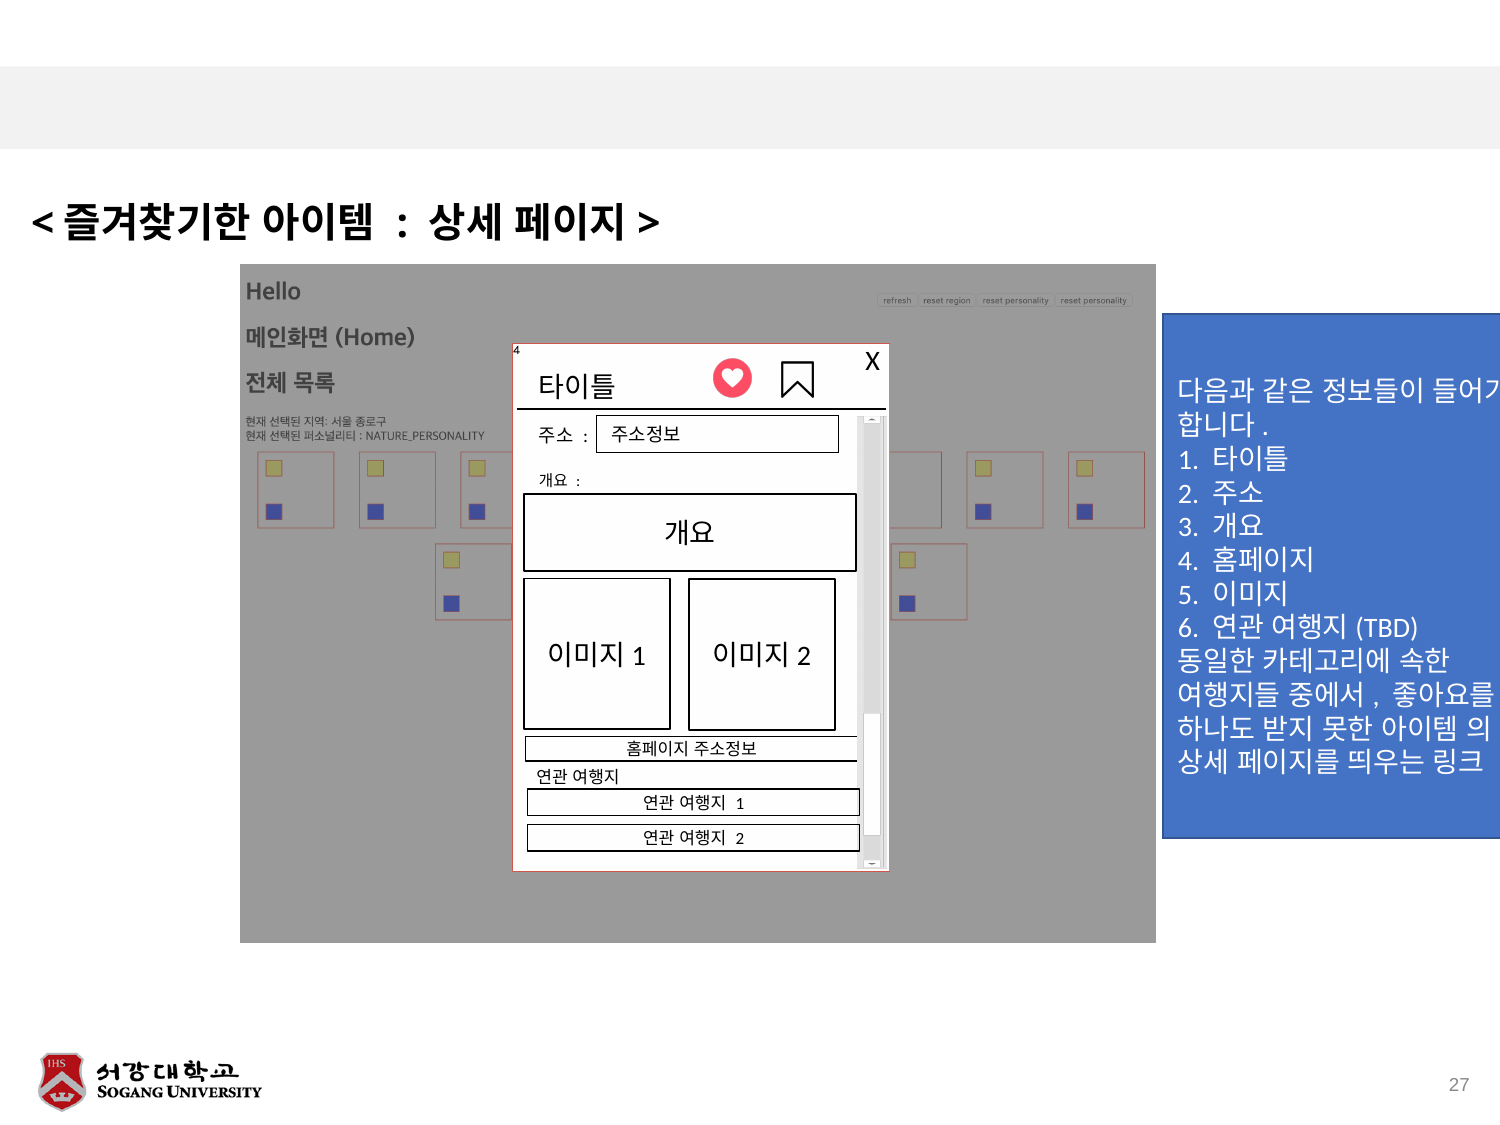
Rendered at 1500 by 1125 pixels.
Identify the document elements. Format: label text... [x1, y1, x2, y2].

picture [240, 264, 1156, 943]
text_box 다음과 같은 정보들이 들어가야 합니다. 1. 타이틀 2. 주소 3. 개요 4. 홈페이지 5. 이미지 6. 연관 여행지(TBD) 동일한 카테고리에 속한 여행지들 중에서, 좋아요를 하나도 받지 못한 아이템 의 상세 페이지를 띄우는 링크 [1162, 313, 1500, 839]
picture [0, 1031, 294, 1125]
slide_number 27 [1147, 1053, 1485, 1114]
title <즐겨찾기한 아이템 : 상세 페이지> [19, 192, 1438, 256]
